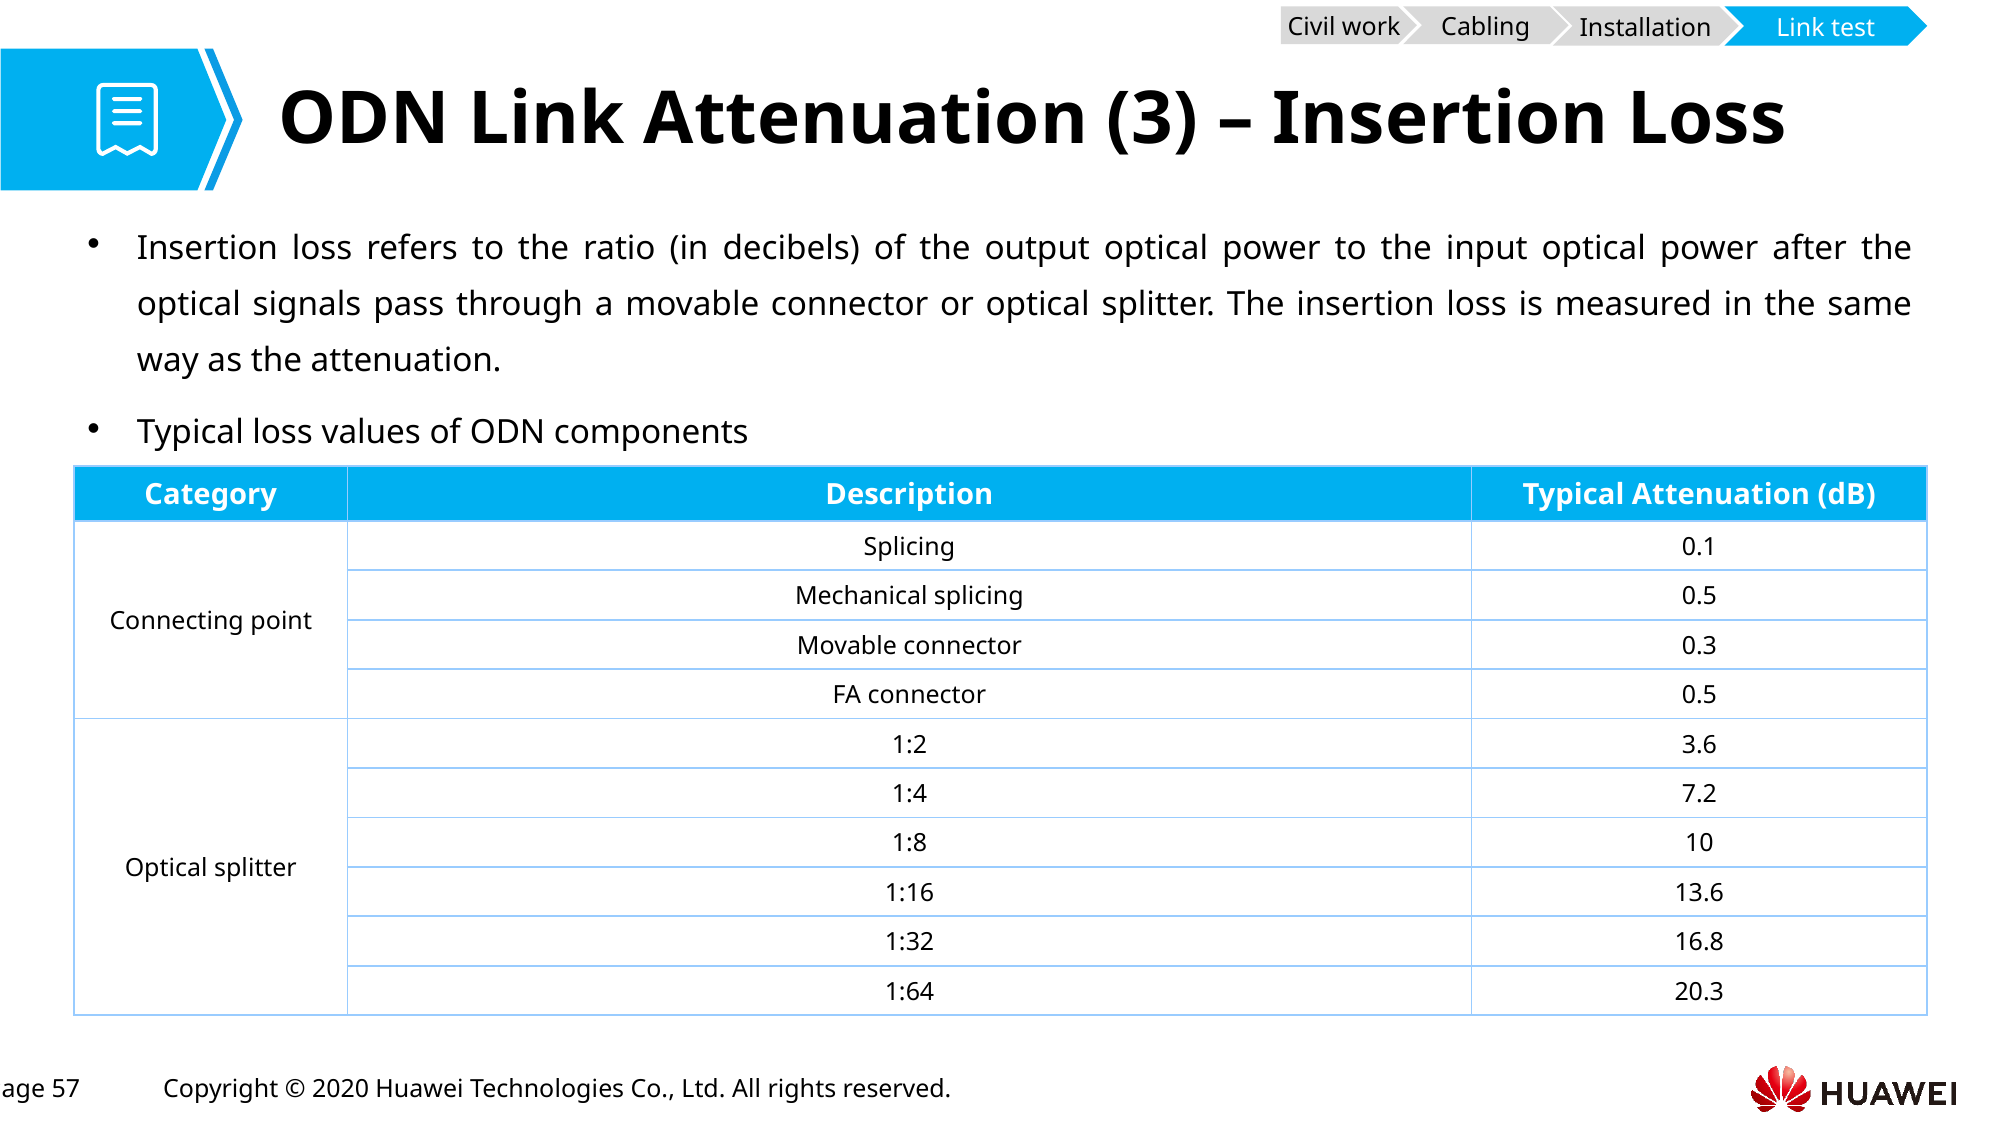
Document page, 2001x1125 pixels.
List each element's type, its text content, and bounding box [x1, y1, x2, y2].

text_box Cabling [1403, 6, 1569, 45]
table_header Description [348, 467, 1471, 520]
table_cell 0.1 [1472, 522, 1926, 569]
table_cell Optical splitter [75, 719, 347, 1014]
text_box Civil work [1280, 6, 1417, 45]
table_cell FA connector [348, 670, 1471, 718]
table_cell 1:2 [348, 719, 1471, 767]
table_header Typical Attenuation (dB) [1472, 467, 1926, 520]
text_box Link test [1724, 6, 1928, 46]
table_cell 10 [1472, 818, 1926, 866]
table_header Category [75, 467, 347, 520]
table_cell Movable connector [348, 621, 1471, 668]
table_cell 7.2 [1472, 769, 1926, 817]
table_cell 16.8 [1472, 917, 1926, 965]
table_cell 1:64 [348, 967, 1471, 1014]
table_cell 20.3 [1472, 967, 1926, 1014]
table_cell Connecting point [75, 522, 347, 718]
table_cell 0.5 [1472, 670, 1926, 718]
table_cell 1:4 [348, 769, 1471, 817]
table_cell 13.6 [1472, 868, 1926, 915]
table_cell Splicing [348, 522, 1471, 569]
table_cell 3.6 [1472, 719, 1926, 767]
table_cell 0.3 [1472, 621, 1926, 668]
table_cell 1:16 [348, 868, 1471, 915]
list Insertion loss refers to the ratio (in decibels) of the output optical power to the input optical power after the optical signals pass through a movable connector or optical splitter. The insertion loss is measured in the same way as the attenuation. Typical loss values of ODN components [73, 203, 1930, 972]
table_cell 1:8 [348, 818, 1471, 866]
table_cell Mechanical splicing [348, 571, 1471, 619]
picture [1751, 1066, 1956, 1112]
table_cell 0.5 [1472, 571, 1926, 619]
text_box Installation [1552, 6, 1739, 46]
table_cell 1:32 [348, 917, 1471, 965]
title ODN Link Attenuation (3) – Insertion Loss [261, 67, 1875, 173]
